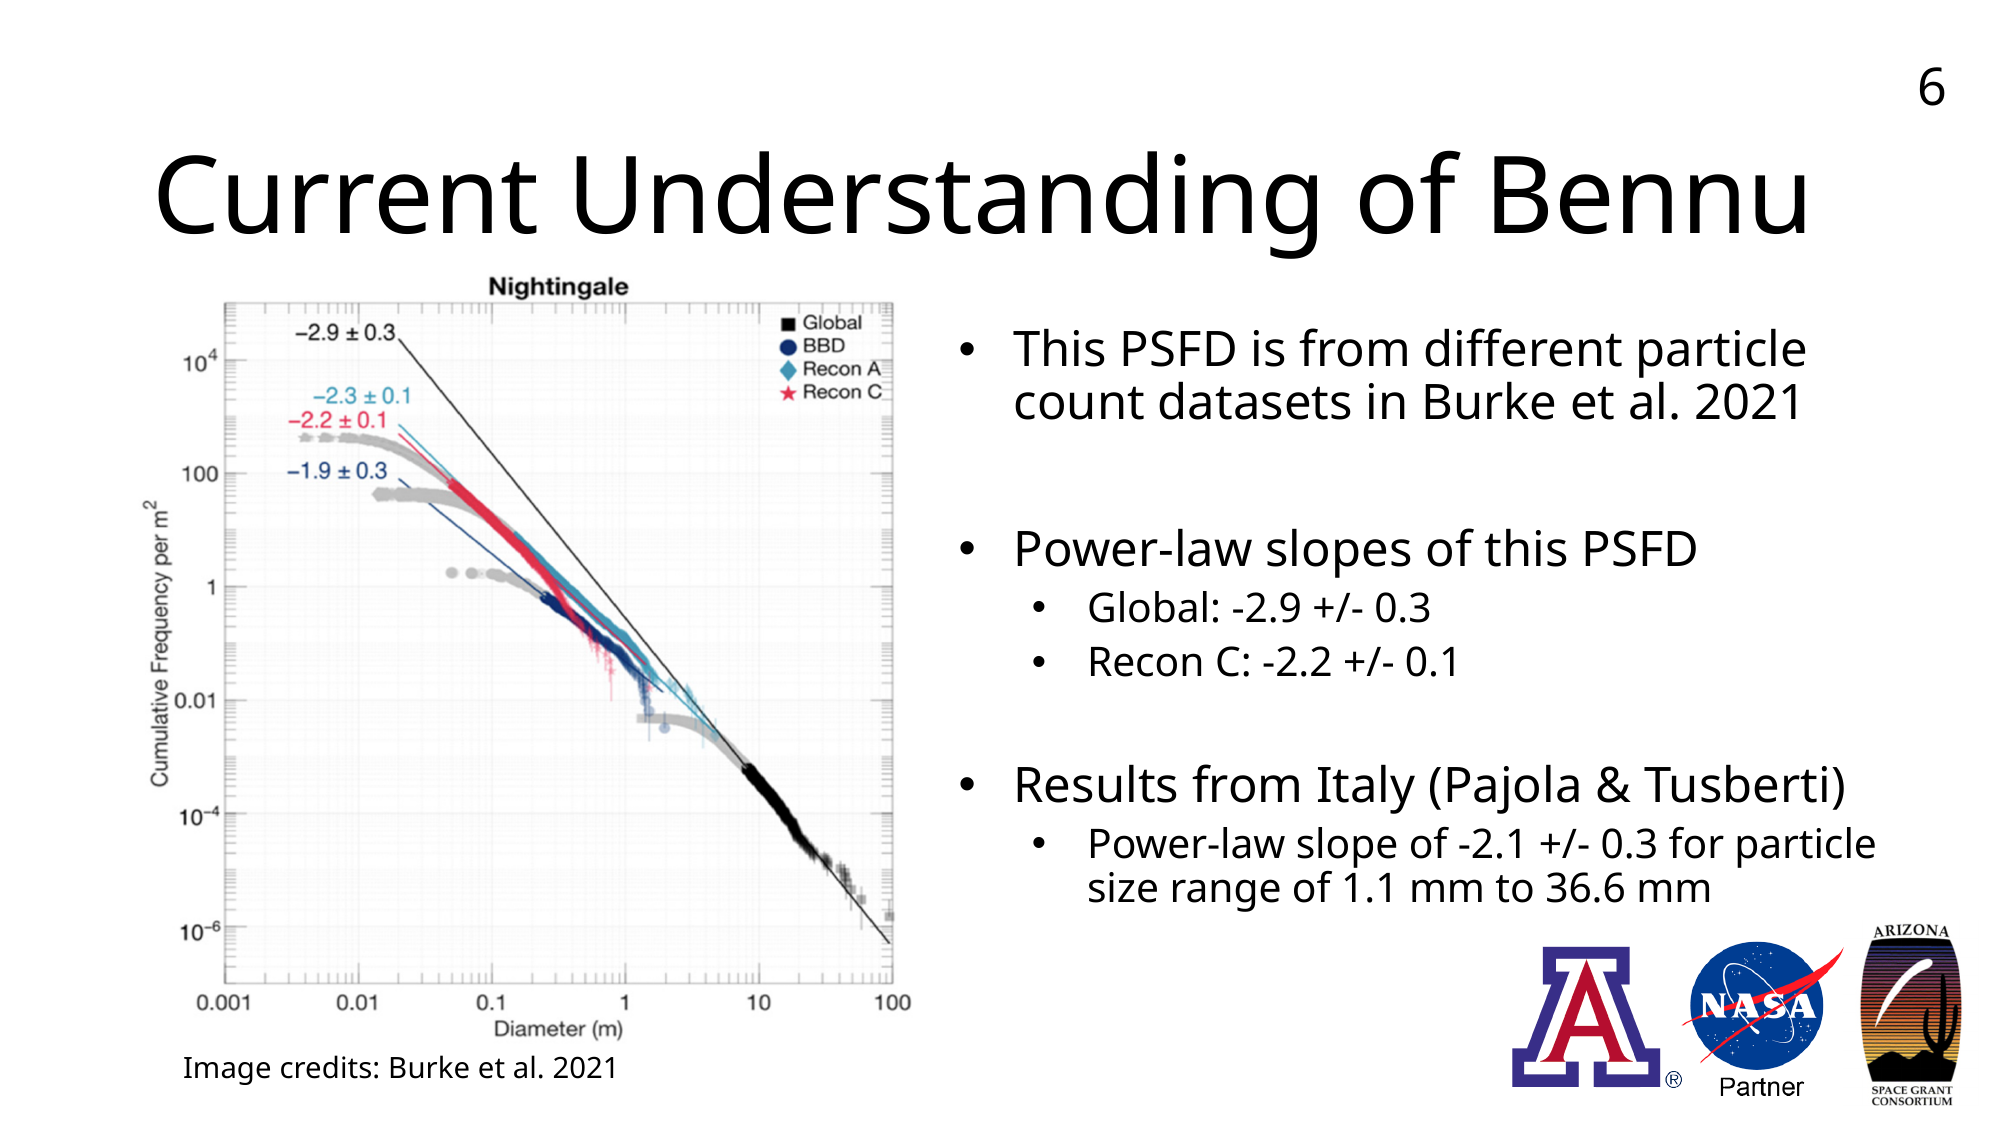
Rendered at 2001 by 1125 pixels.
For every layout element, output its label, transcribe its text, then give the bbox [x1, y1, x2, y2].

text_box 6 [1903, 46, 1979, 124]
text_box Image credits: Burke et al. 2021 [168, 1045, 829, 1093]
text_box This PSFD is from different particle count datasets in Burke et al. 2021 Power-law slopes of this PSFD Global: -2.9 +/- 0.3 Recon C: -2.2 +/- 0.1 Results from Italy (Pajola & Tusberti) Power-law slope of -2.1 +/- 0.3 for particle size range of 1.1 mm to 36.6 mm [943, 316, 1904, 931]
text_box Current Understanding of Bennu [137, 46, 1863, 264]
picture [1506, 920, 1980, 1107]
picture [136, 263, 920, 1045]
